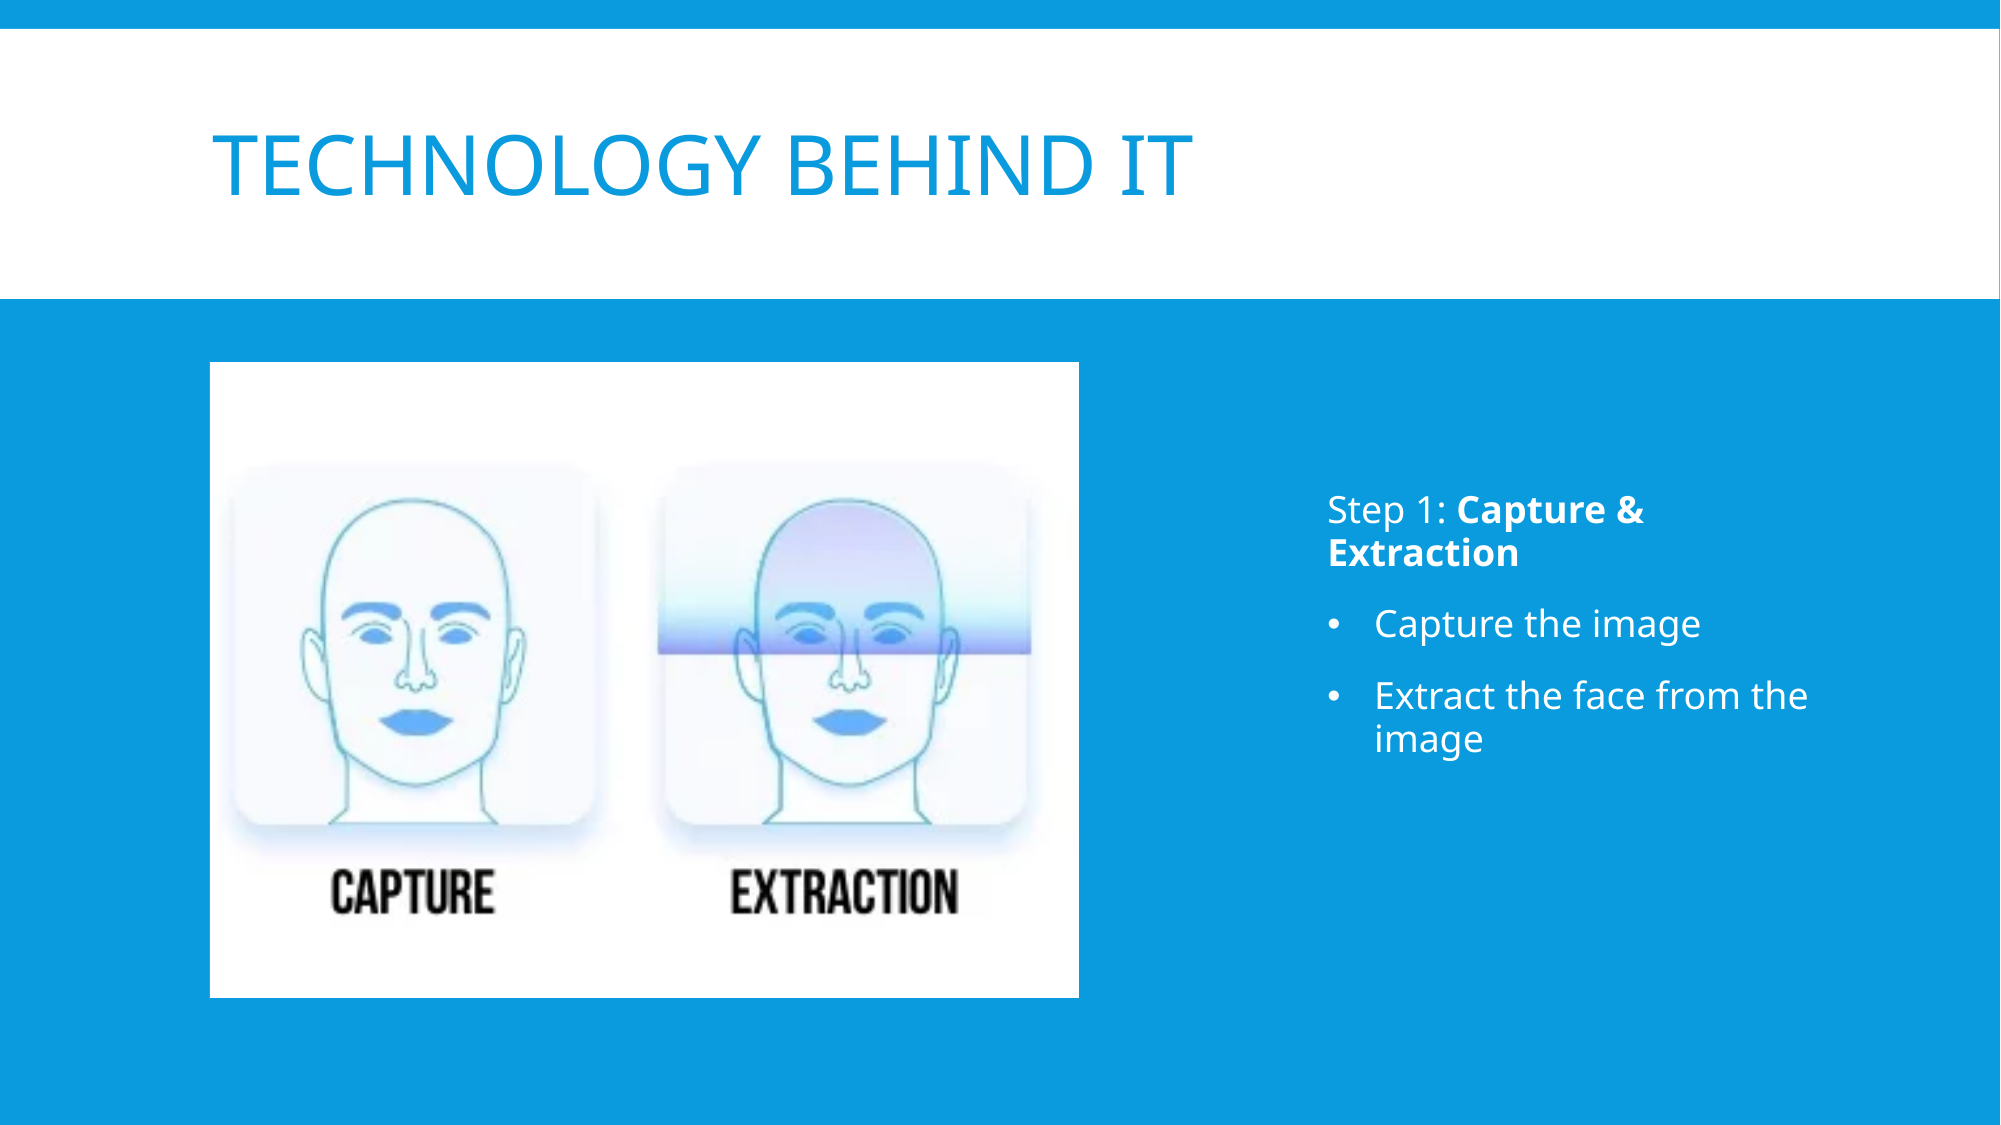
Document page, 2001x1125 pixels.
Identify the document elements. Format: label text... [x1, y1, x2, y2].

list Step 1: Capture & Extraction Capture the image Extract the face from the image [1312, 481, 1850, 871]
picture [210, 363, 1078, 997]
title TECHNOLOGY BEHIND IT [197, 46, 1803, 295]
